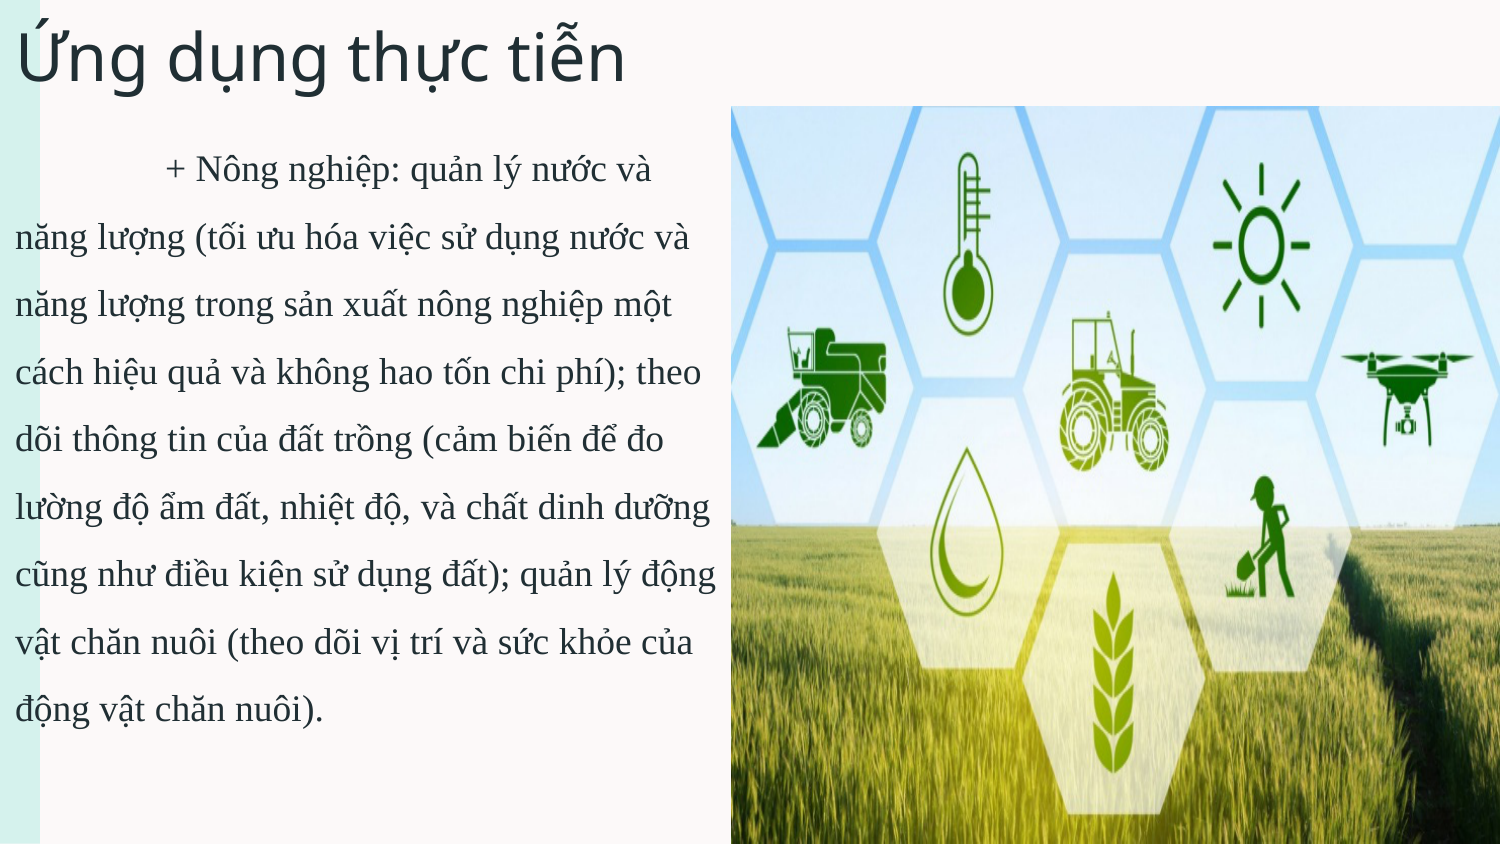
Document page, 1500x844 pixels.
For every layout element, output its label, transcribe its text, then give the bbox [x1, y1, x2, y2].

title Ứng dụng thực tiễn [0, 0, 1500, 106]
subtitle + Nông nghiệp: quản lý nước và năng lượng (tối ưu hóa việc sử dụng nước và năng lượng trong sản xuất nông nghiệp một cách hiệu quả và không hao tốn chi phí); theo dõi thông tin của đất trồng (cảm biến để đo lường độ ẩm đất, nhiệt độ, và chất dinh dưỡng cũng như điều kiện sử dụng đất); quản lý động vật chăn nuôi (theo dõi vị trí và sức khỏe của động vật chăn nuôi). [0, 106, 730, 844]
picture [731, 106, 1500, 844]
